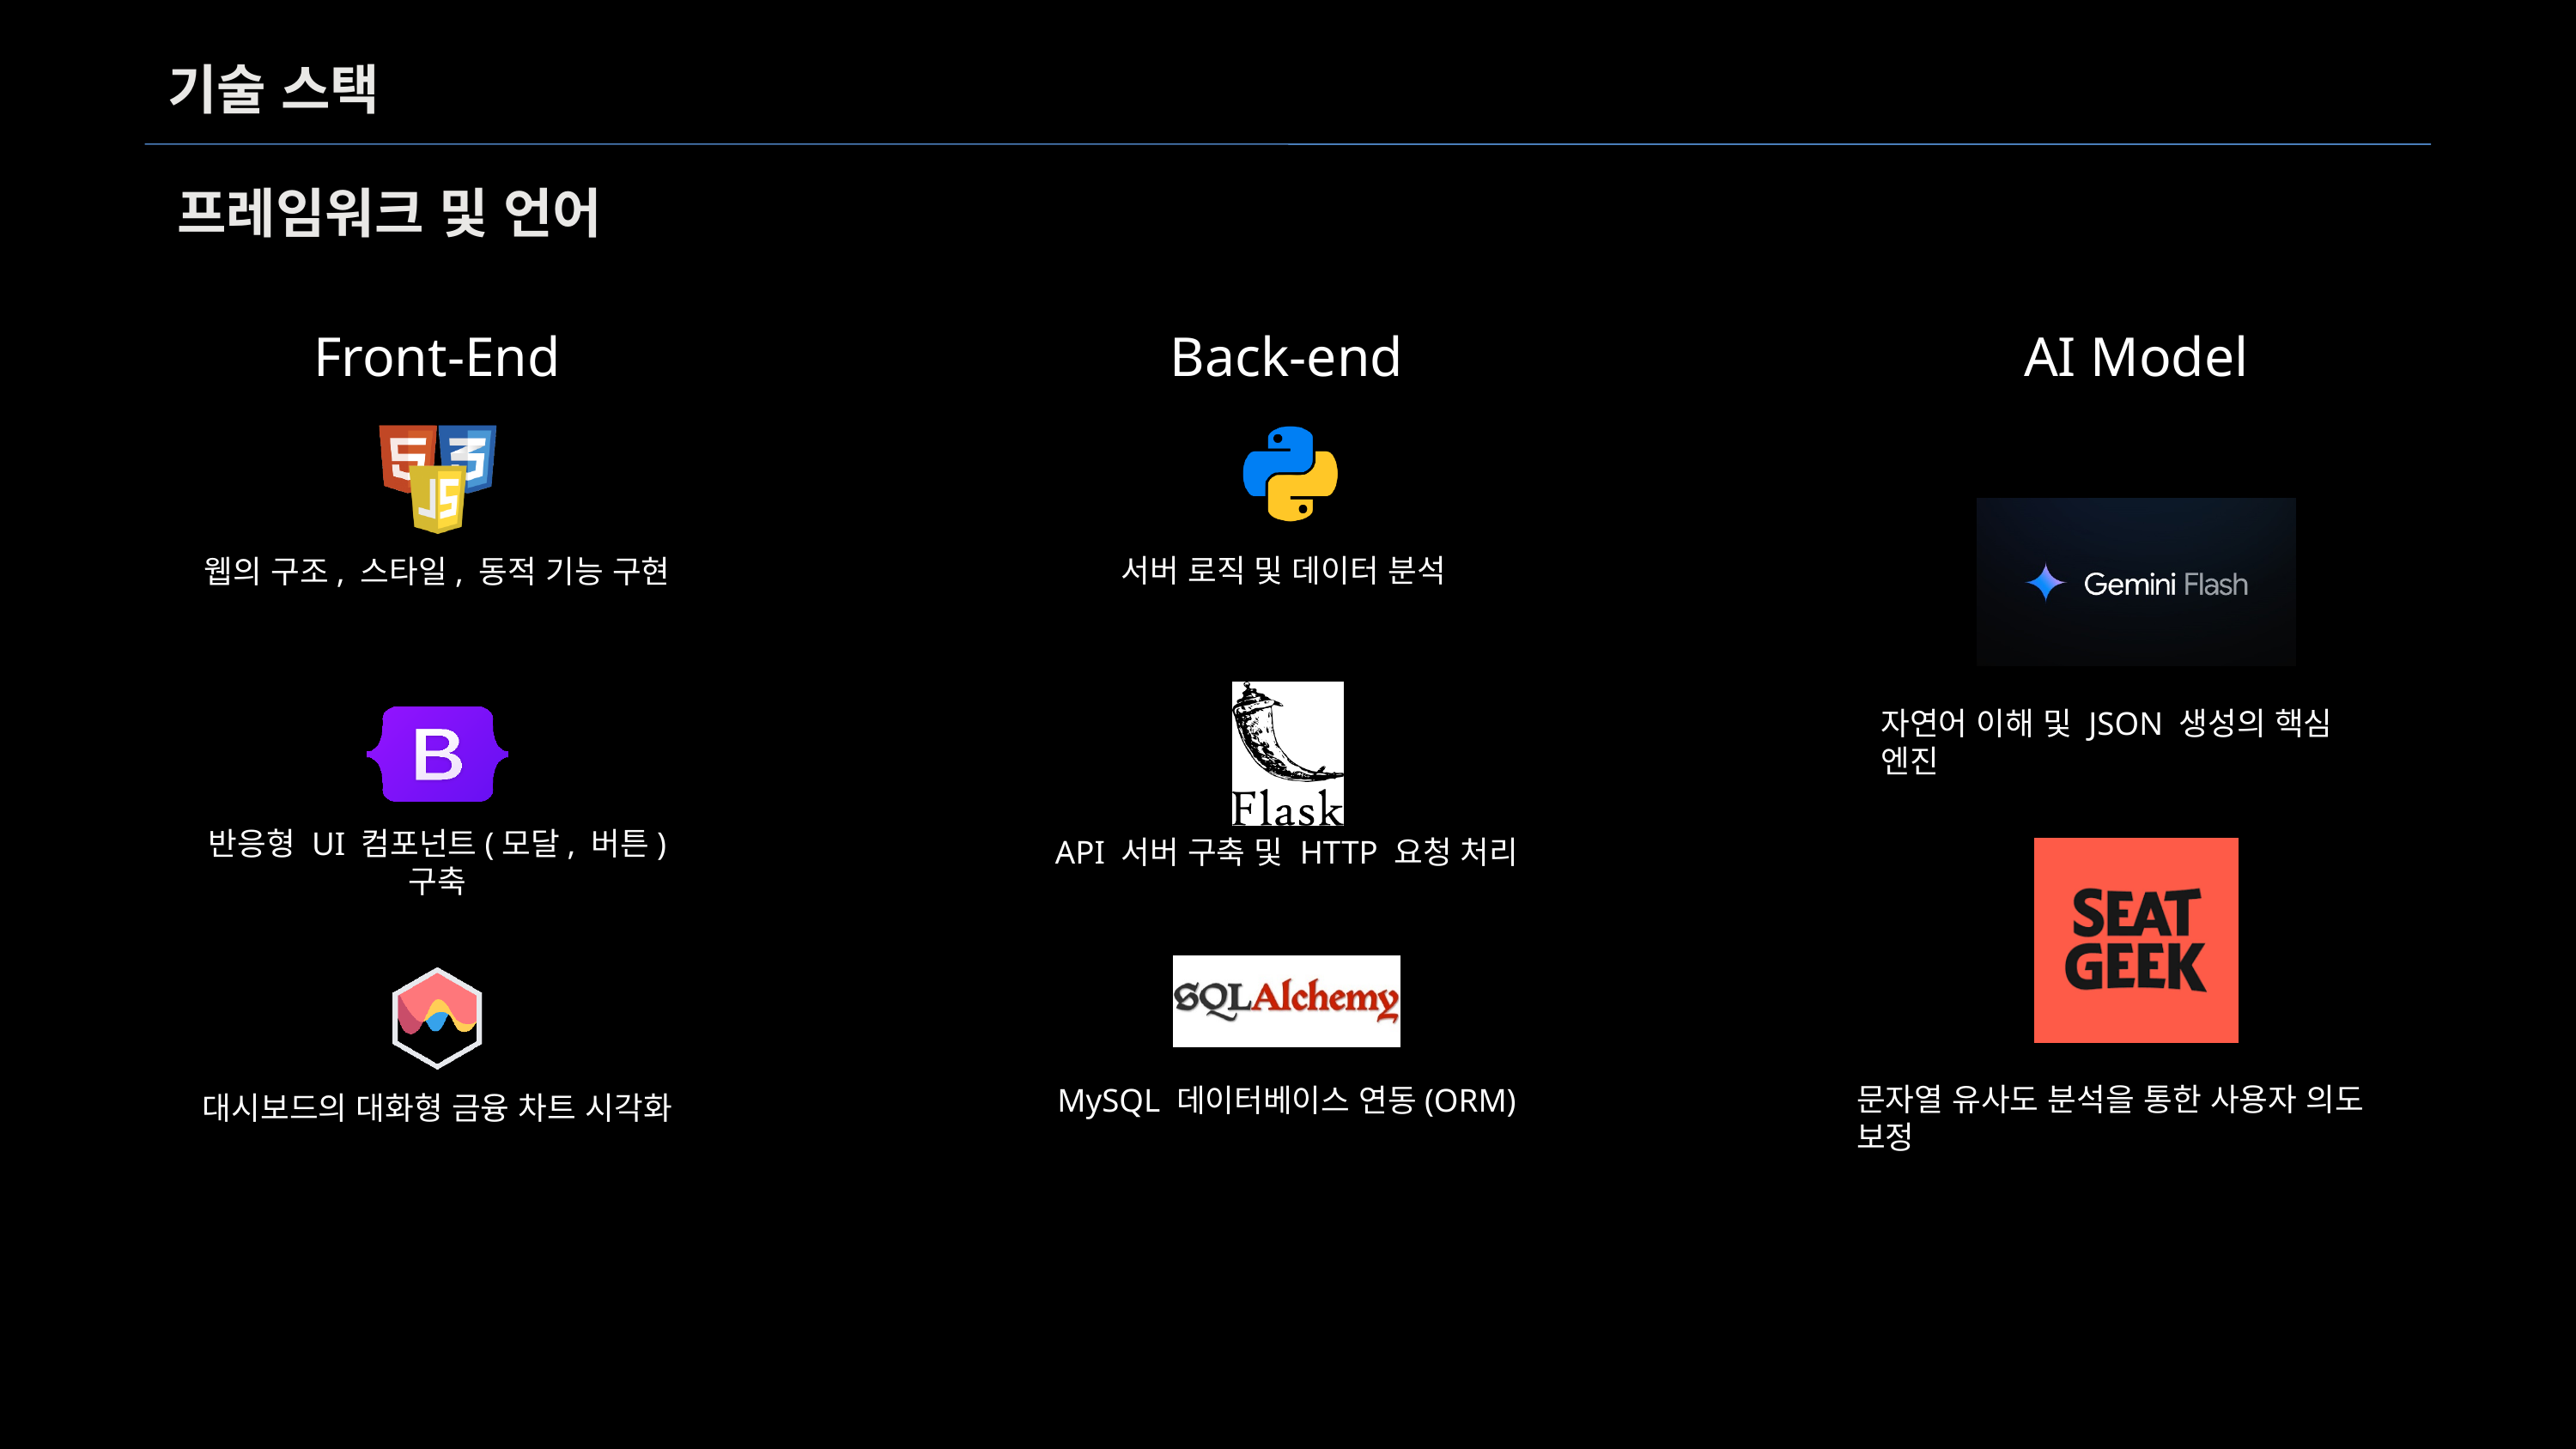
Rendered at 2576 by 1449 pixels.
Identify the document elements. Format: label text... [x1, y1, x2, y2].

picture [375, 955, 500, 1080]
text_box 기술 스택 [155, 64, 393, 127]
text_box Front-End [144, 316, 730, 433]
text_box 대시보드의 대화형 금융 차트 시각화 [168, 1082, 706, 1133]
text_box 반응형 UI 컴포넌트(모달, 버튼) 구축 [168, 817, 706, 906]
picture [1173, 955, 1400, 1047]
text_box MySQL 데이터베이스 연동(ORM) [1021, 1073, 1553, 1125]
text_box 서버 로직 및 데이터 분석 [1022, 544, 1554, 595]
text_box API 서버 구축 및 HTTP 요청 처리 [1021, 826, 1553, 877]
text_box 웹의 구조, 스타일, 동적 기능 구현 [168, 545, 706, 596]
picture [1232, 682, 1344, 826]
picture [360, 394, 514, 553]
picture [1977, 498, 2296, 667]
picture [367, 706, 508, 802]
text_box Back-end [994, 316, 1580, 394]
picture [1163, 410, 1413, 567]
picture [2033, 838, 2239, 1043]
text_box 문자열 유사도 분석을 통한 사용자 의도 보정 [1844, 1073, 2435, 1162]
text_box AI Model [1844, 316, 2429, 433]
text_box 프레임워크 및 언어 [164, 187, 616, 251]
text_box 자연어 이해 및 JSON 생성의 핵심 엔진 [1868, 697, 2405, 786]
